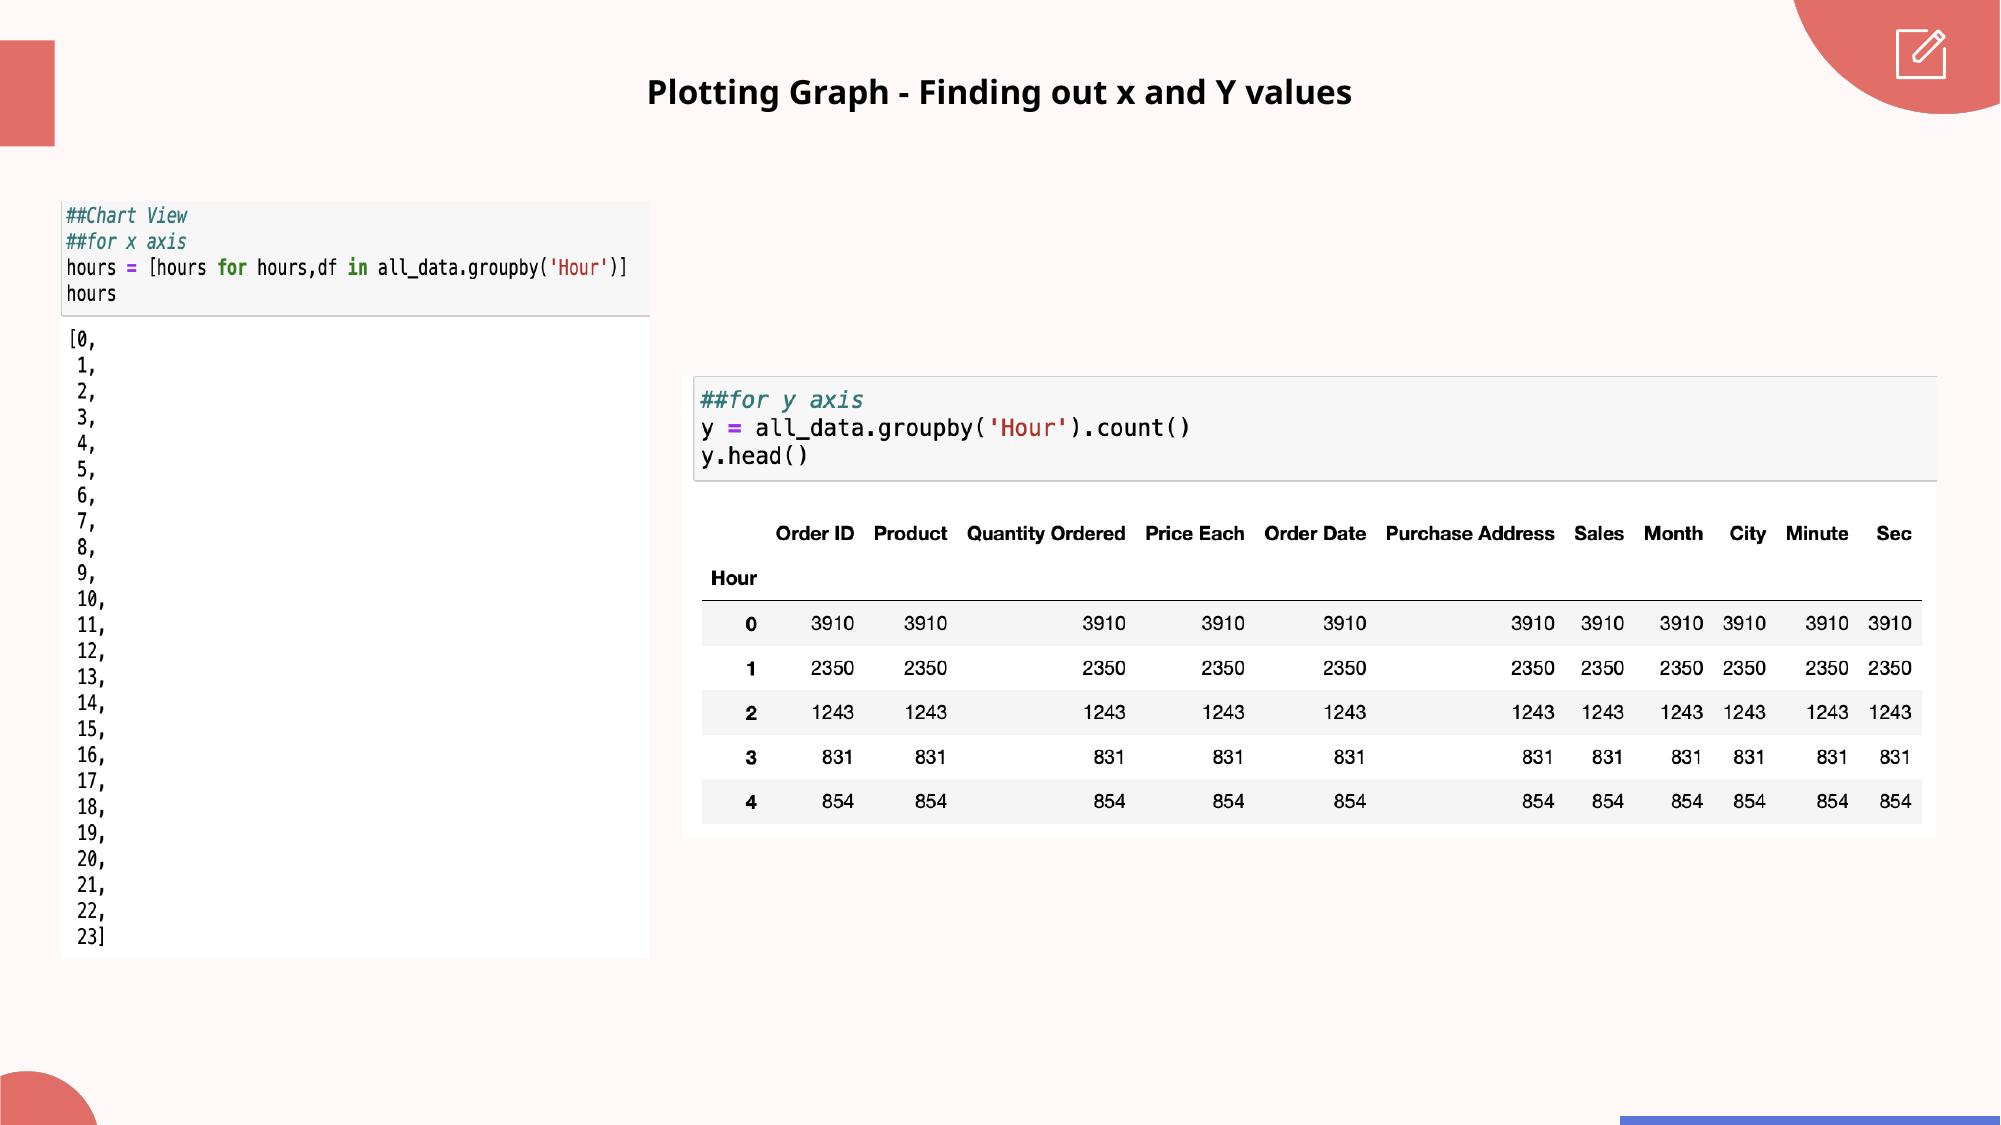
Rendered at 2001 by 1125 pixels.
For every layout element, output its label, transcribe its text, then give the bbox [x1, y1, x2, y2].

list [61, 201, 650, 959]
picture [1793, 0, 2000, 114]
picture [1, 1072, 97, 1125]
picture [1620, 1116, 2000, 1125]
title Plotting Graph - Finding out x and Y values [137, 59, 1863, 129]
picture [682, 376, 1937, 839]
